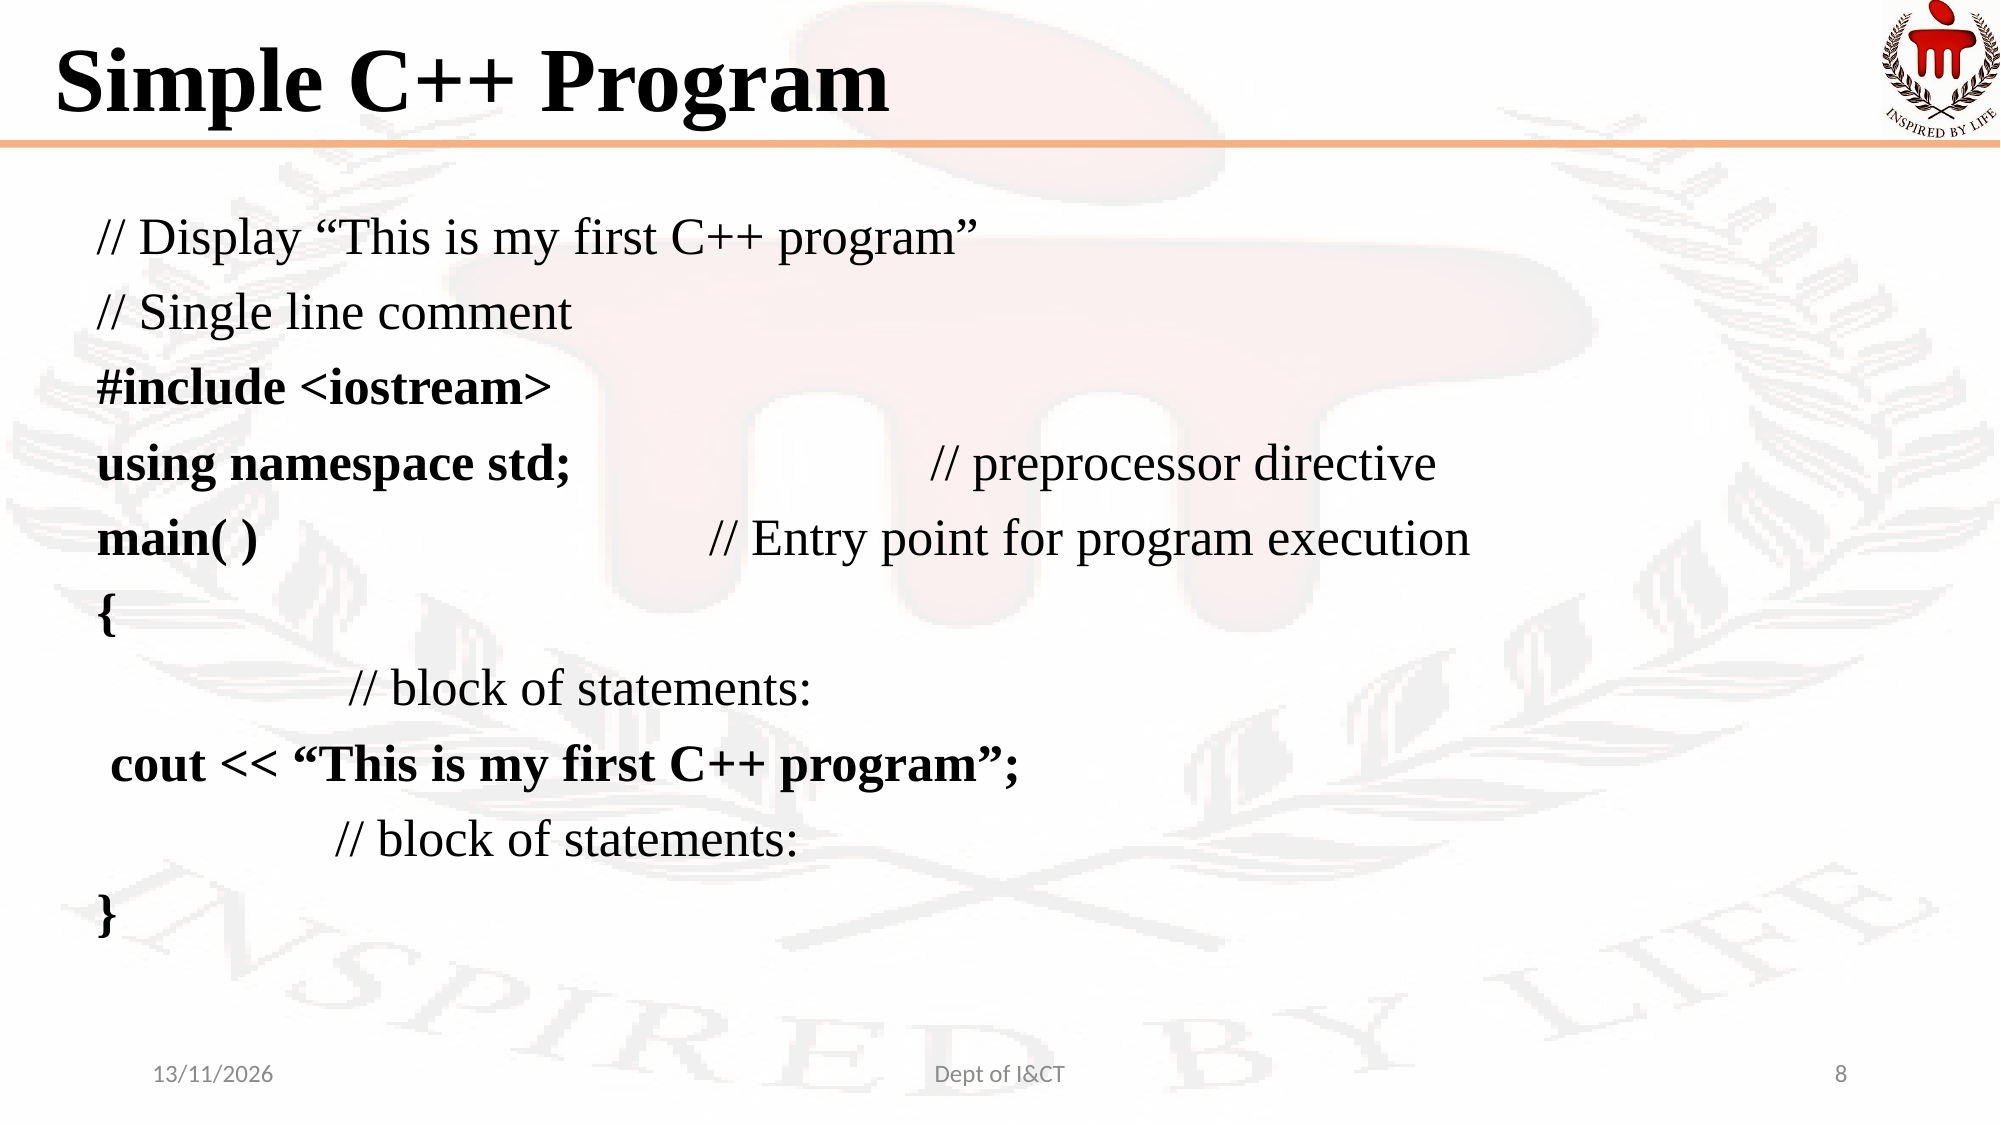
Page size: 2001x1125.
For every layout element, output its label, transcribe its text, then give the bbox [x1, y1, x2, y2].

title Simple C++ Program [39, 22, 1863, 141]
slide_number 8 [1412, 1042, 1863, 1103]
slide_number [137, 1042, 588, 1103]
picture [1882, 0, 2000, 140]
list // Display “This is my first C++ program” // Single line comment #include <iostream> using namespace std; // preprocessor directive main( ) // Entry point for program execution { // block of statements: cout << “This is my first C++ program”; // block of statements: } [81, 201, 1771, 957]
footer Dept of I&CT [662, 1042, 1338, 1103]
